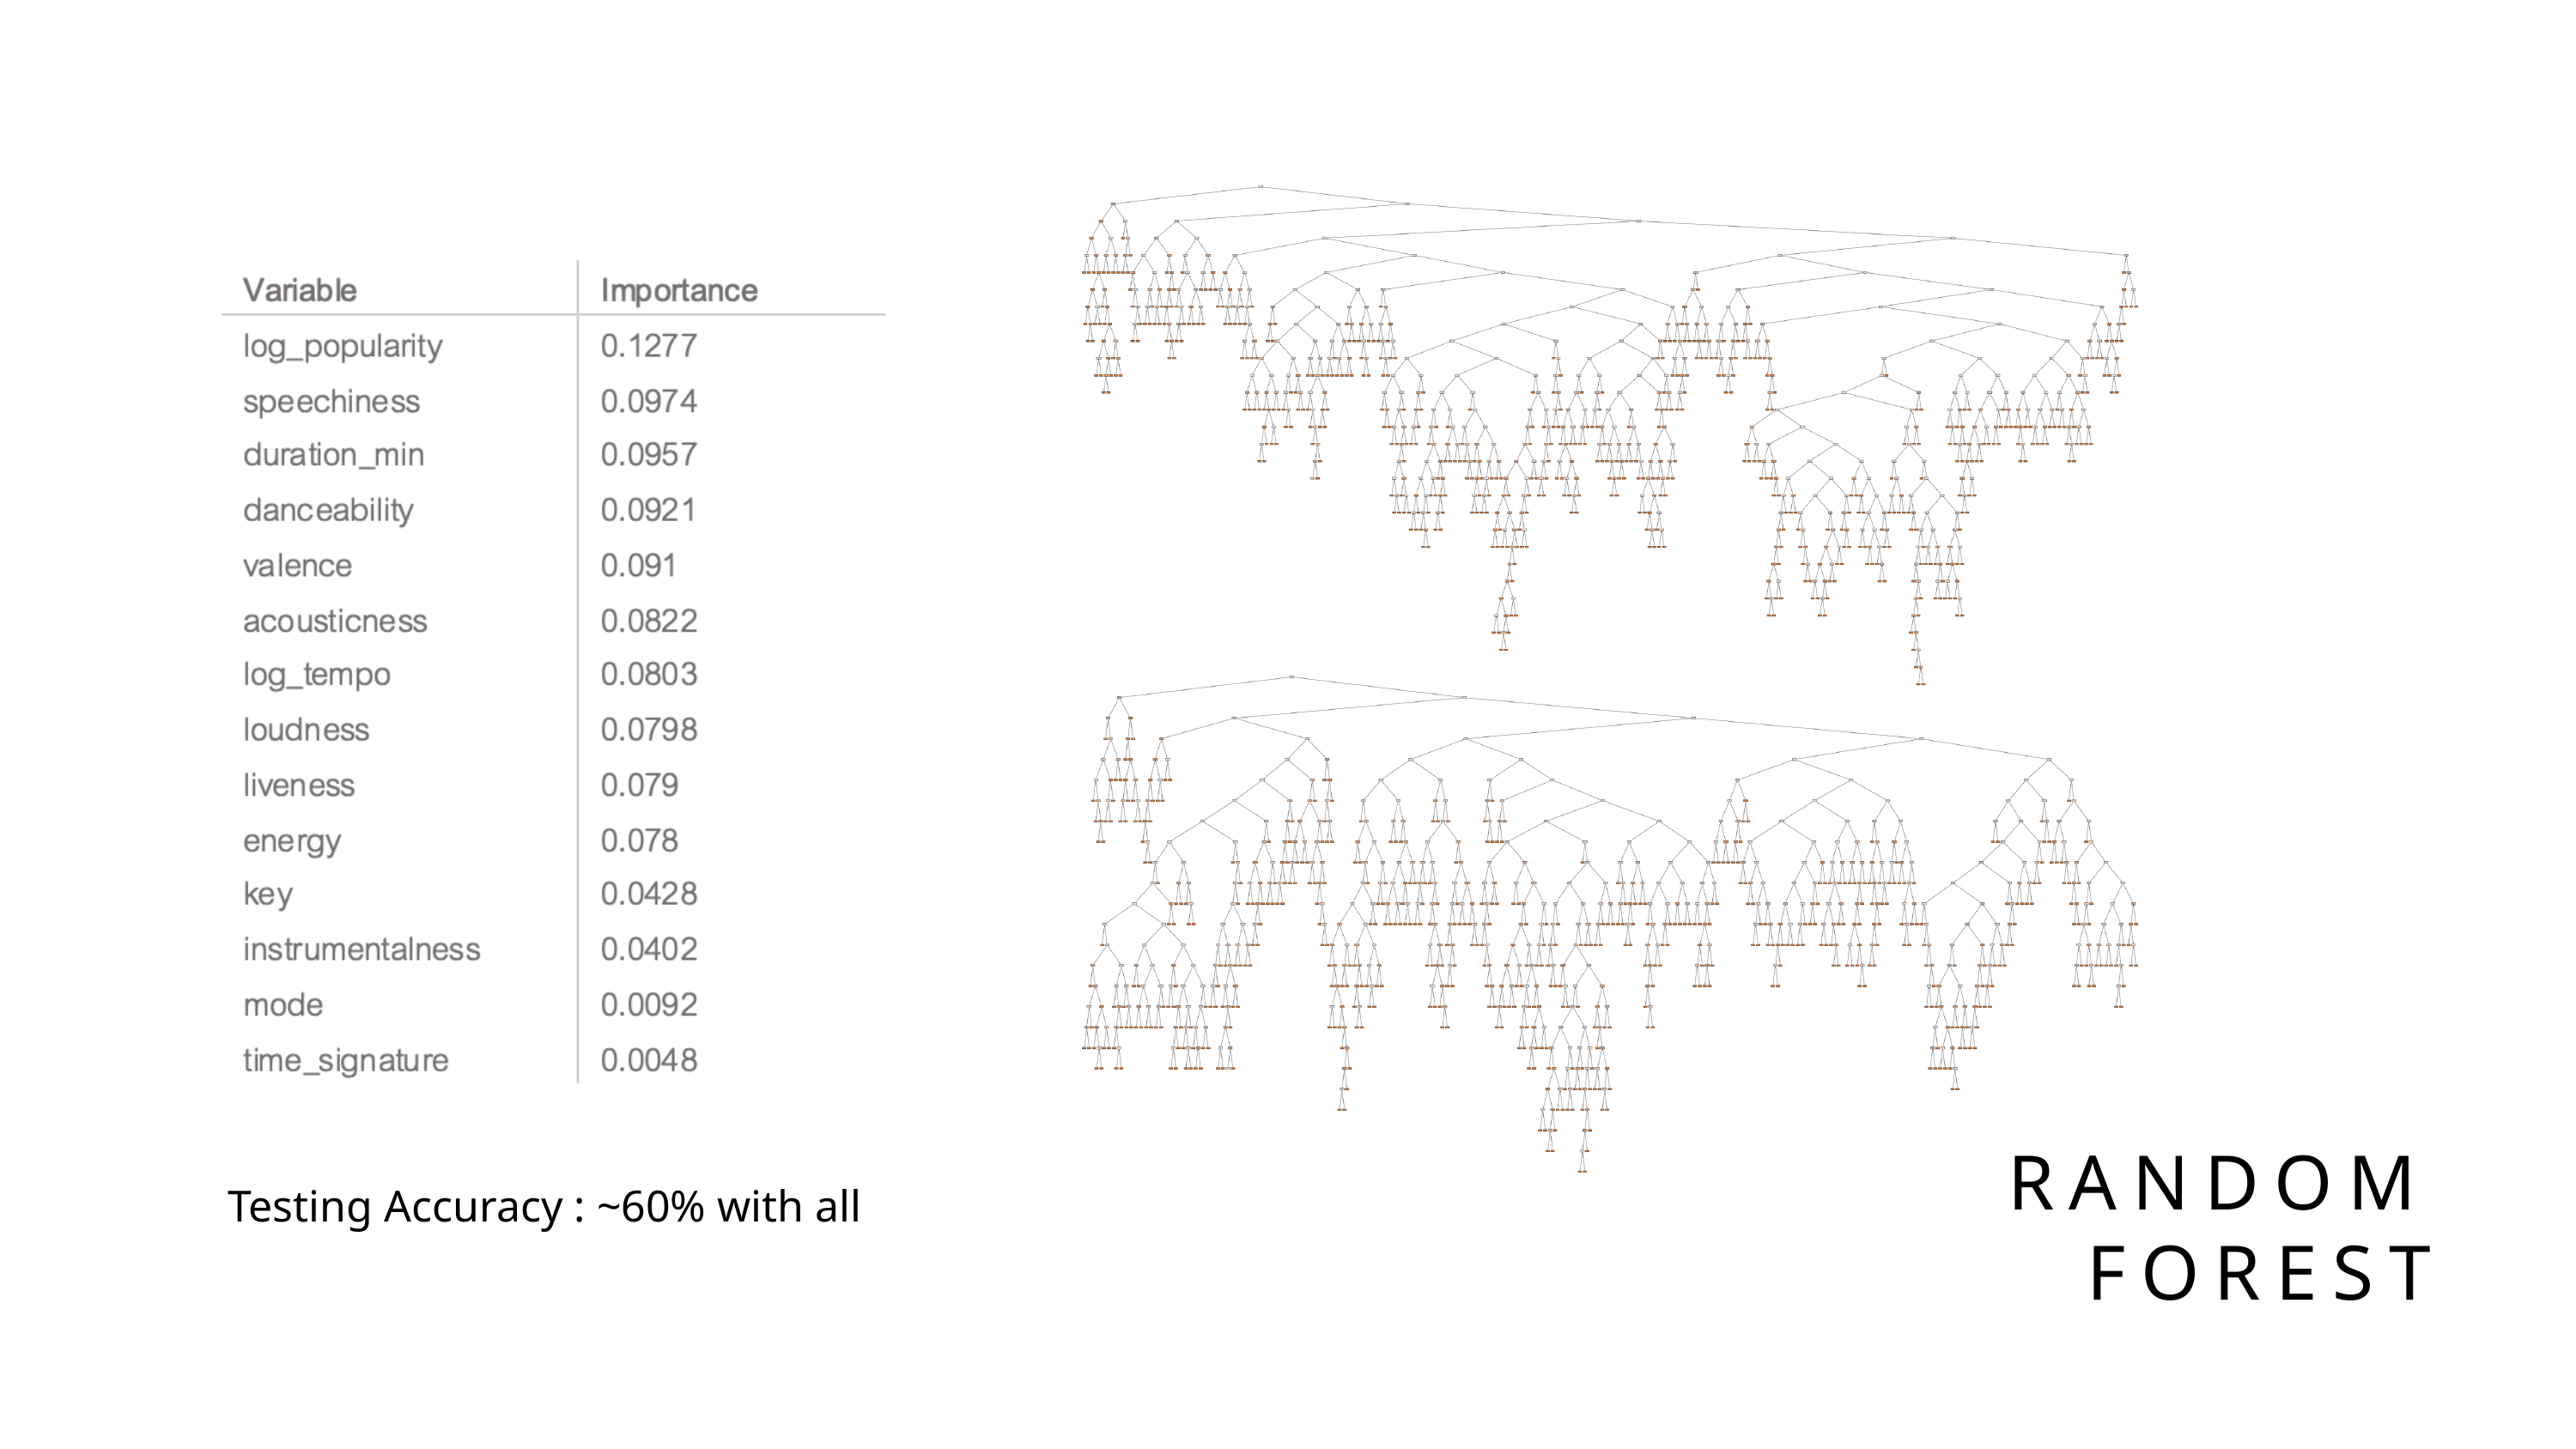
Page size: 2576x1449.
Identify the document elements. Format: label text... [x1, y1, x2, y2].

picture [197, 95, 2275, 1267]
text_box RANDOM FOREST [1858, 1134, 2432, 1316]
text_box Testing Accuracy : ~60% with all [228, 1170, 867, 1231]
